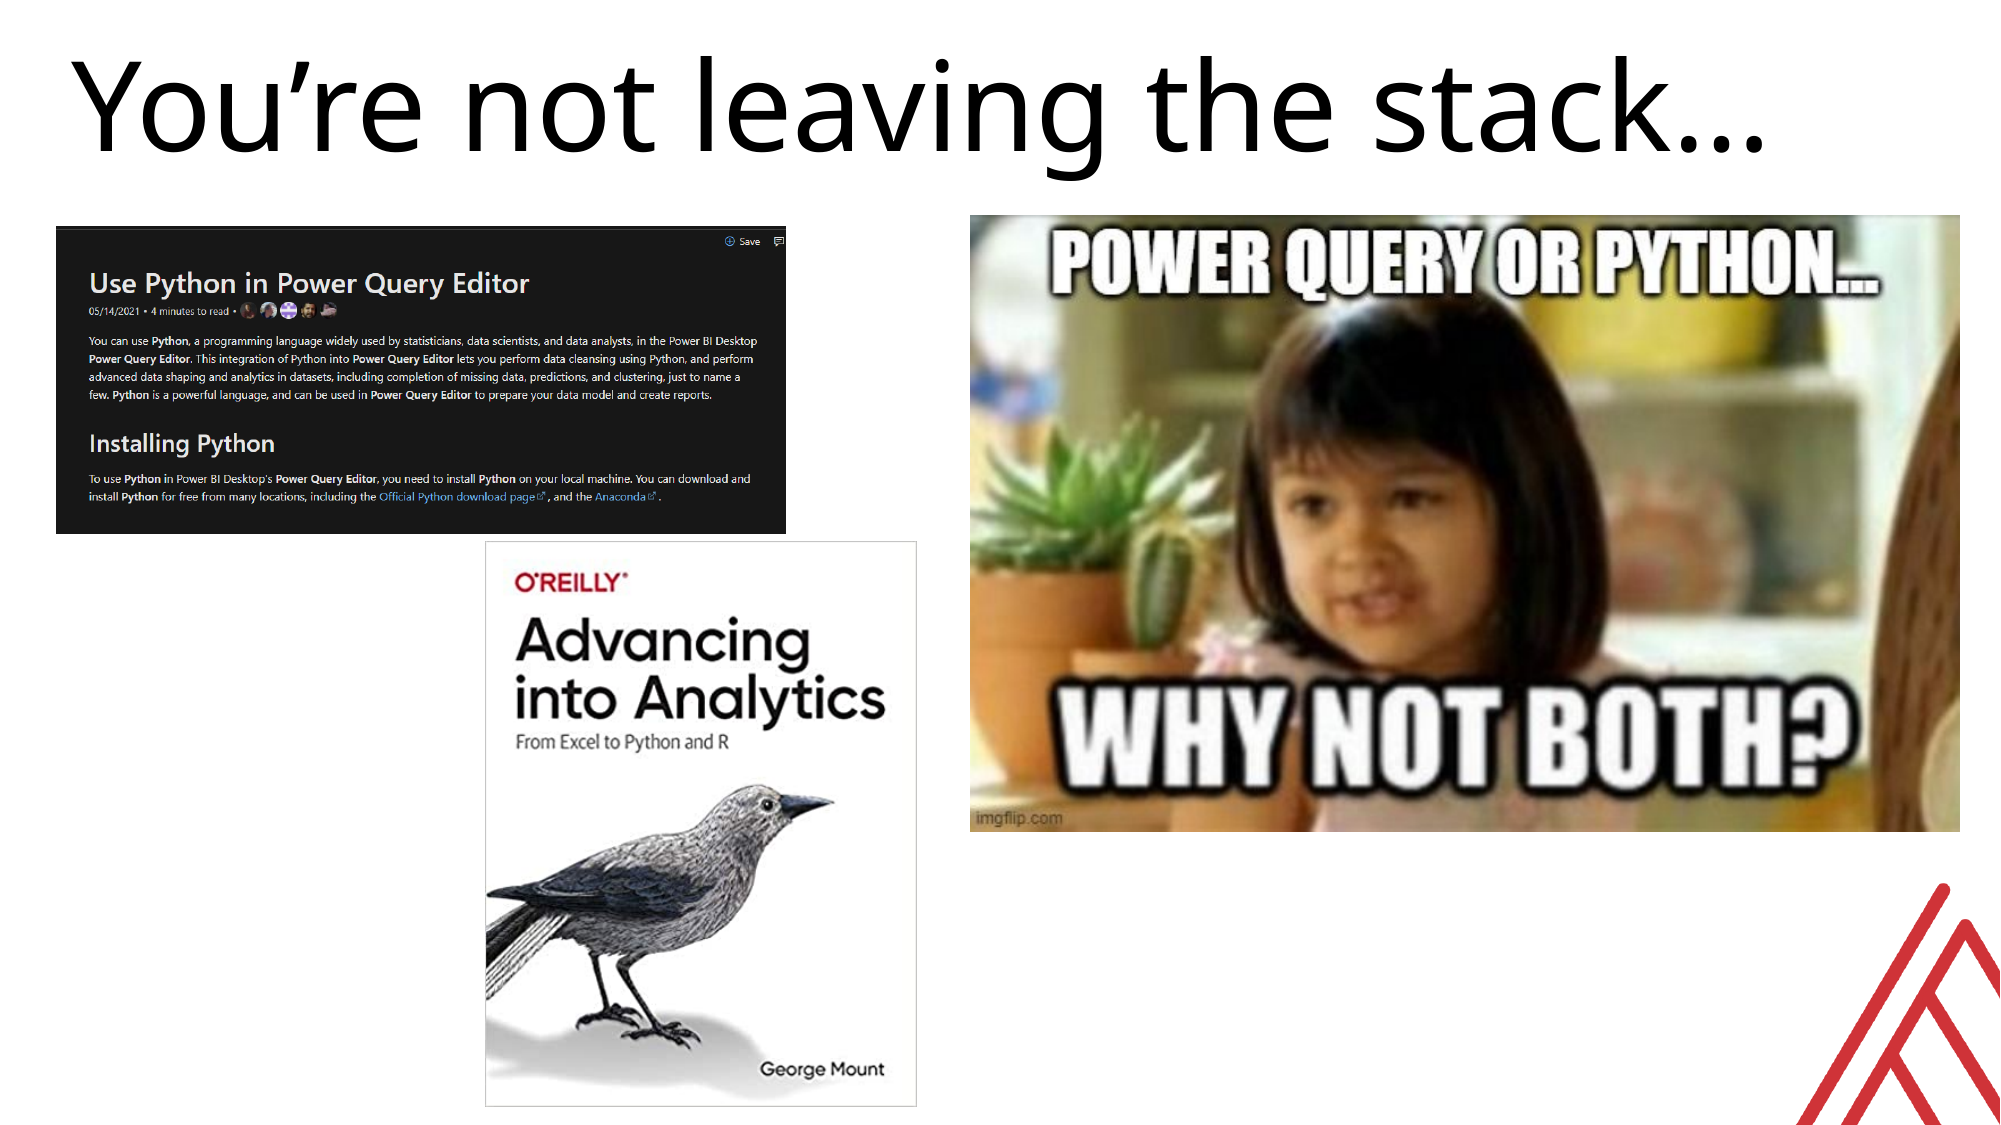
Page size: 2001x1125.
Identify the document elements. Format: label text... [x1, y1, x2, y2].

picture [484, 541, 917, 1107]
picture [970, 215, 1960, 832]
picture [56, 226, 786, 534]
picture [1787, 880, 2000, 1125]
text_box You’re not leaving the stack… [56, 18, 2000, 184]
